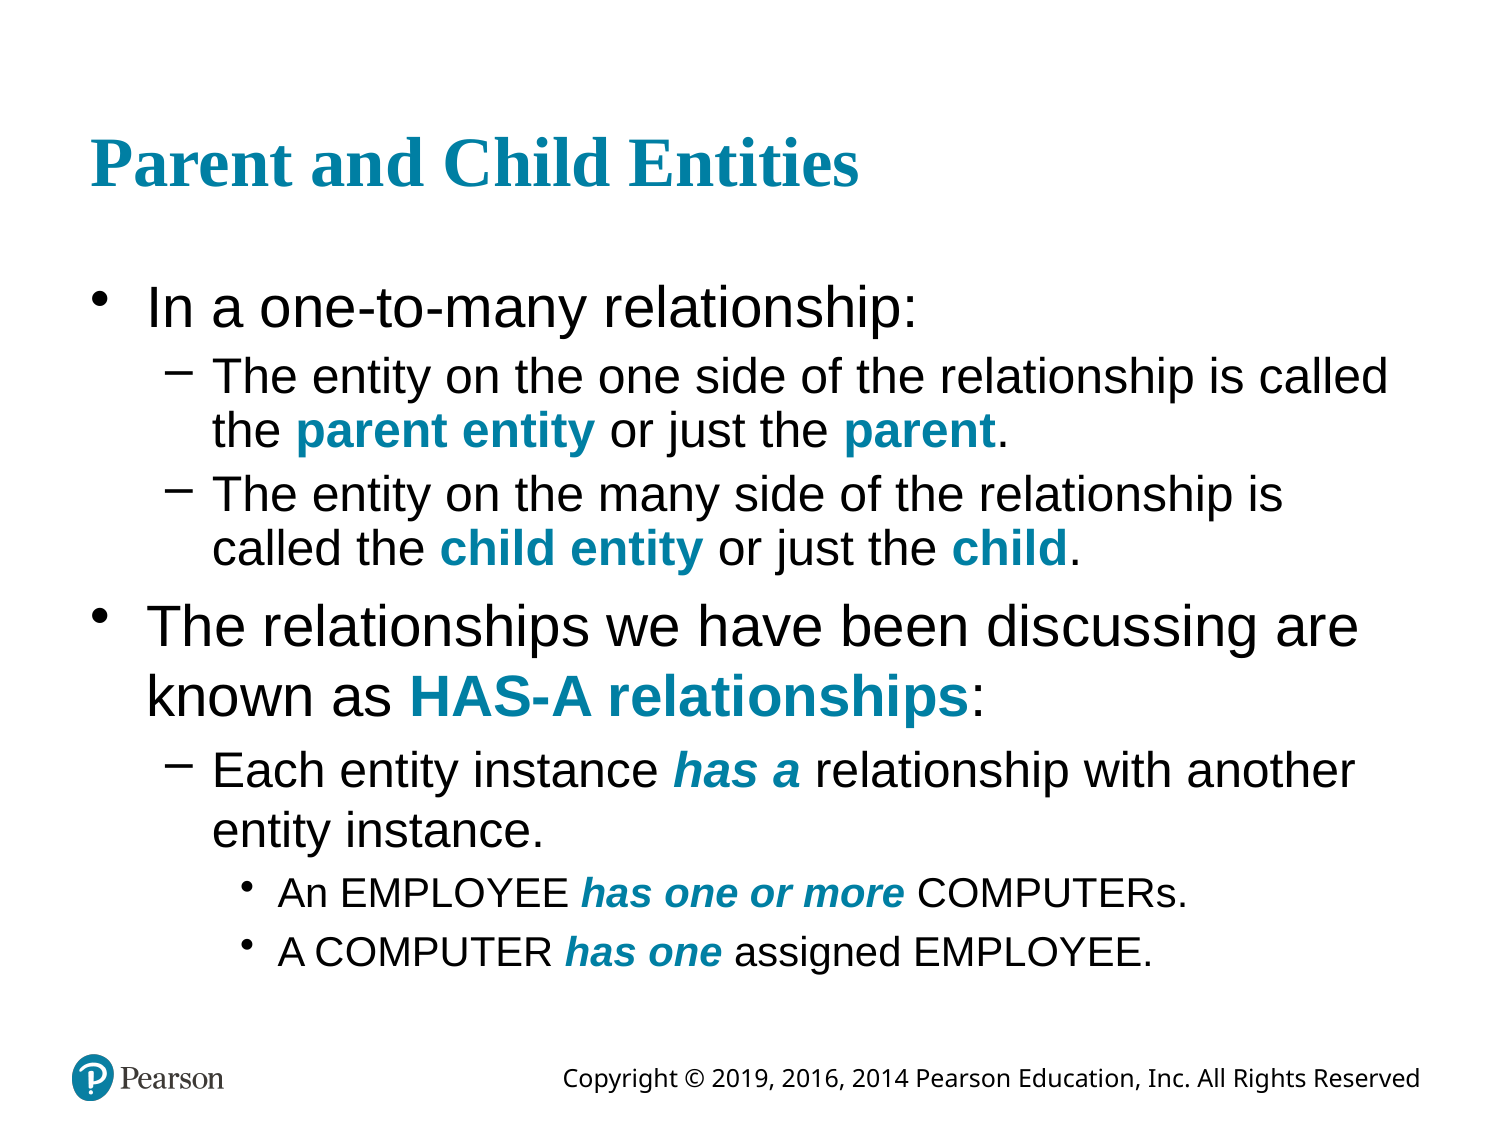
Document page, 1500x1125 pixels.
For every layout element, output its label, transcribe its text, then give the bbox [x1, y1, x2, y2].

list In a one-to-many relationship: The entity on the one side of the relationship is called the parent entity or just the parent. The entity on the many side of the relationship is called the child entity or just the child. The relationships we have been discussing are known as HAS-A relationships: Each entity instance has a relationship with another entity instance. An EMPLOYEE has one or more COMPUTERs. A COMPUTER has one assigned EMPLOYEE. [75, 262, 1425, 1005]
title Parent and Child Entities [75, 35, 1425, 216]
picture [98, 1054, 224, 1101]
picture [80, 1063, 106, 1088]
picture [72, 1054, 88, 1070]
picture [72, 1087, 83, 1101]
